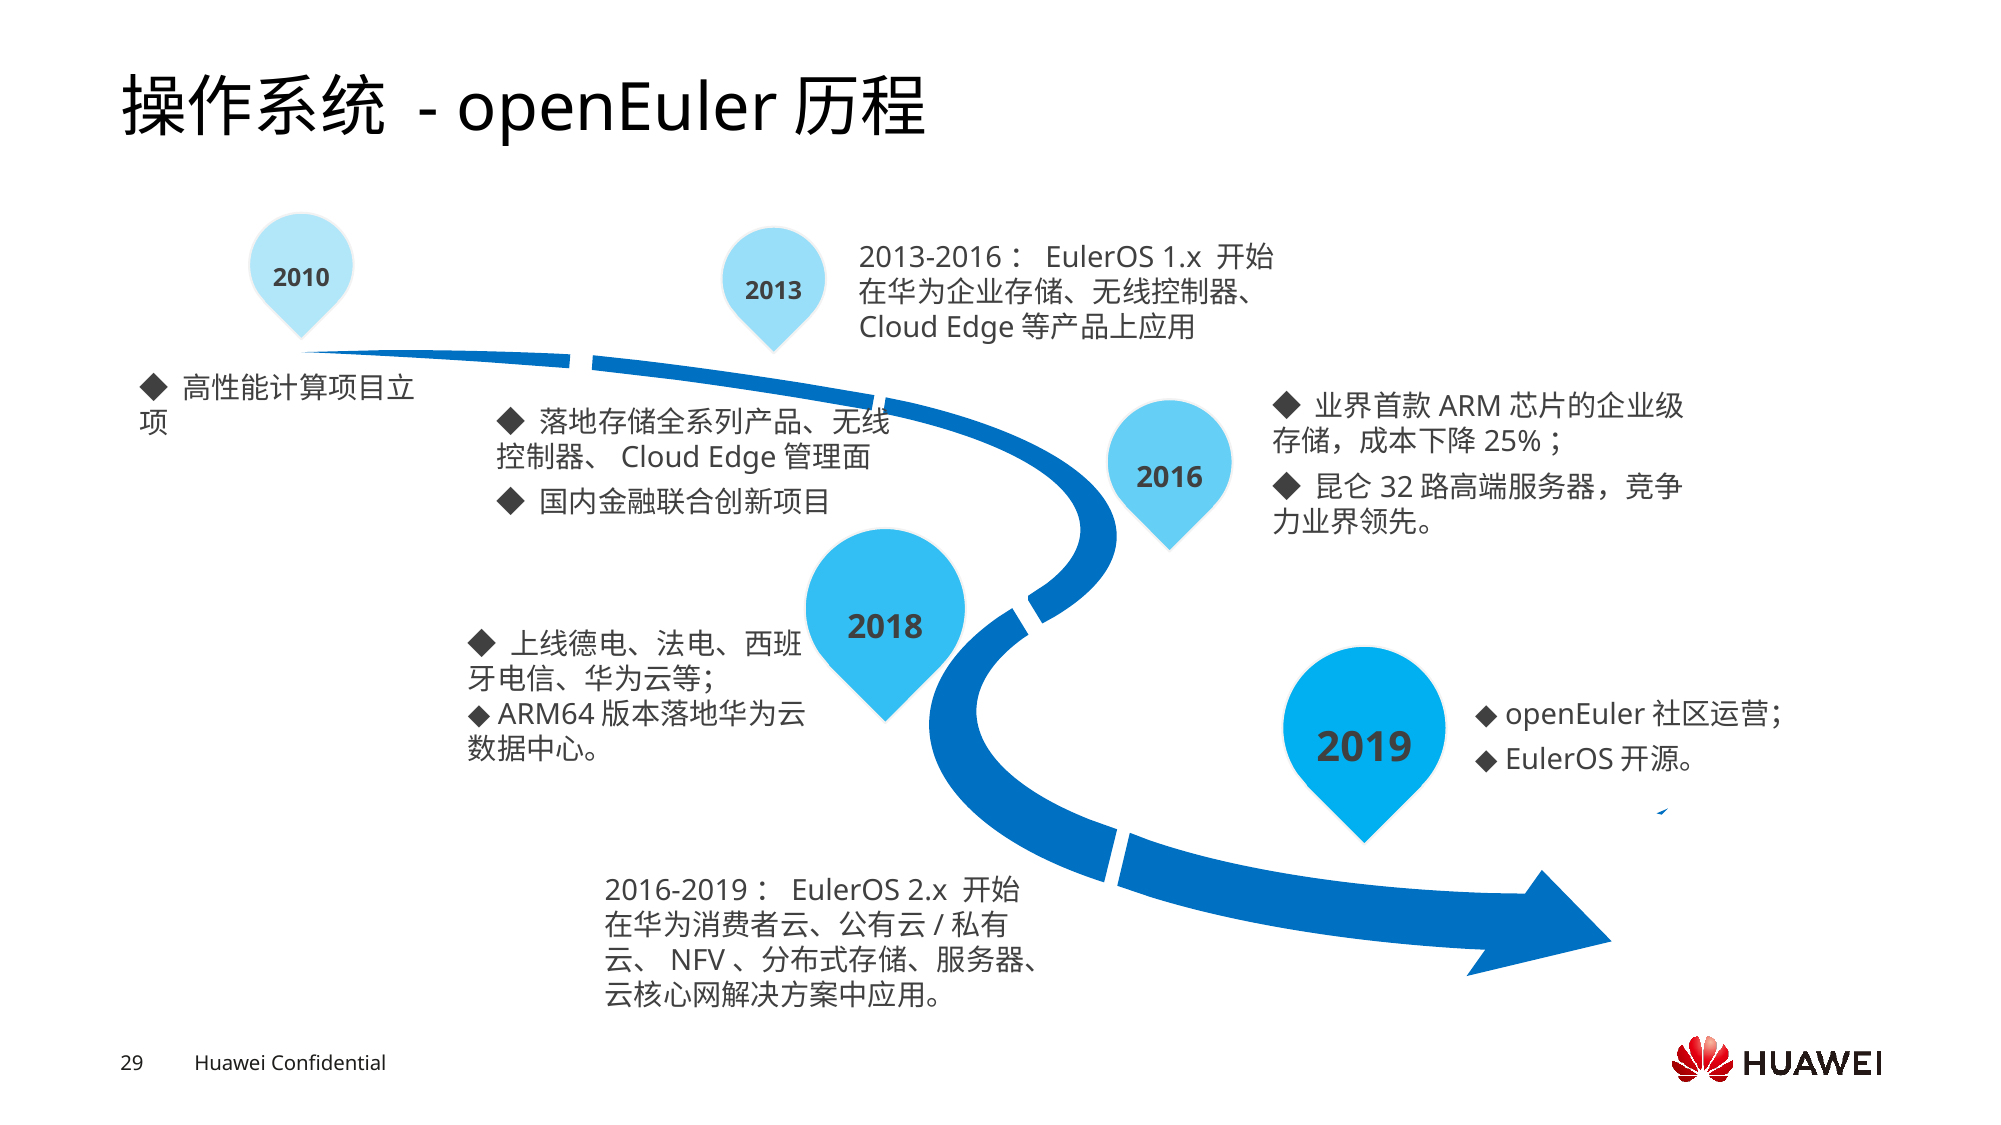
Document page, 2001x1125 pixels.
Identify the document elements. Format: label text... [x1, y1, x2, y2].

picture [1672, 1036, 1881, 1082]
text_box [914, 403, 1117, 624]
title 操作系统 - openEuler历程 [120, 73, 1880, 155]
text_box [301, 350, 571, 369]
text_box [929, 608, 1118, 883]
text_box 2016-2019：EulerOS 2.x 开始在华为消费者云、公有云/私有云、NFV、分布式存储、服务器、云核心网解决方案中应用。 [590, 864, 1045, 1019]
text_box [1656, 808, 1668, 815]
text_box 2018 [804, 528, 966, 724]
text_box 2013 [721, 226, 827, 354]
text_box 2013-2016：EulerOS 1.x 开始在华为企业存储、无线控制器、Cloud Edge等产品上应用 [844, 231, 1299, 351]
text_box ◆ openEuler社区运营； ◆ EulerOS开源。 [1460, 687, 1834, 783]
text_box ◆ 业界首款ARM芯片的企业级存储，成本下降25%； ◆ 昆仑32路高端服务器，竞争力业界领先。 [1257, 380, 1703, 545]
text_box [591, 355, 875, 396]
text_box ◆ 上线德电、法电、西班牙电信、华为云等； ◆ ARM64版本落地华为云数据中心。 [453, 617, 827, 772]
text_box 2010 [249, 212, 354, 340]
text_box 2016 [1106, 399, 1233, 552]
text_box ◆ 落地存储全系列产品、无线 控制器、Cloud Edge管理面 ◆ 国内金融联合创新项目 [482, 396, 914, 526]
text_box [1117, 832, 1612, 977]
text_box 2019 [1282, 645, 1447, 845]
text_box ◆ 高性能计算项目立项 [125, 362, 444, 447]
